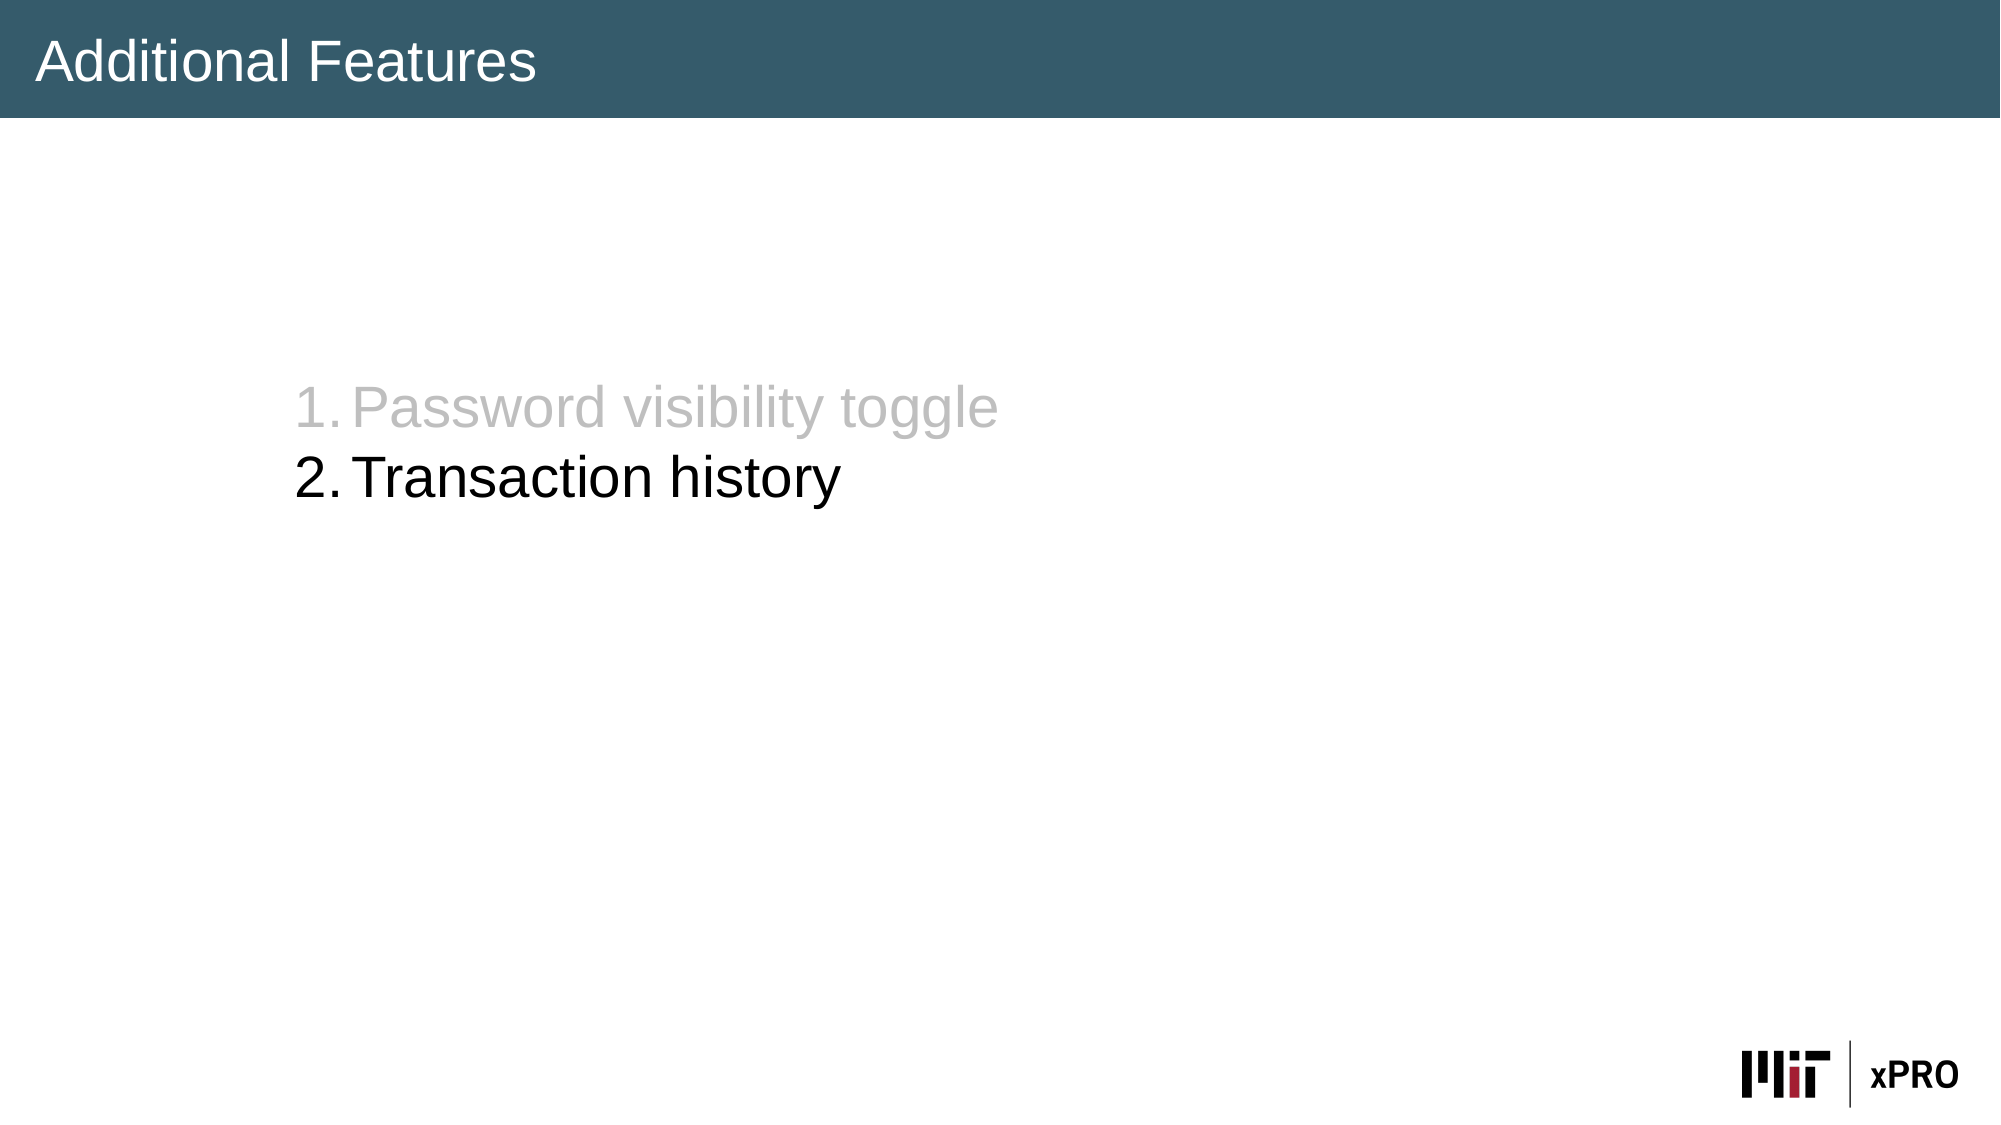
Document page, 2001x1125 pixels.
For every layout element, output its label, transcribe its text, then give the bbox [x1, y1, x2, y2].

picture [0, 0, 2000, 118]
picture [1742, 1040, 1958, 1108]
text_box Password visibility toggle Transaction history [279, 361, 1862, 517]
text_box Additional Features [20, 15, 1925, 101]
